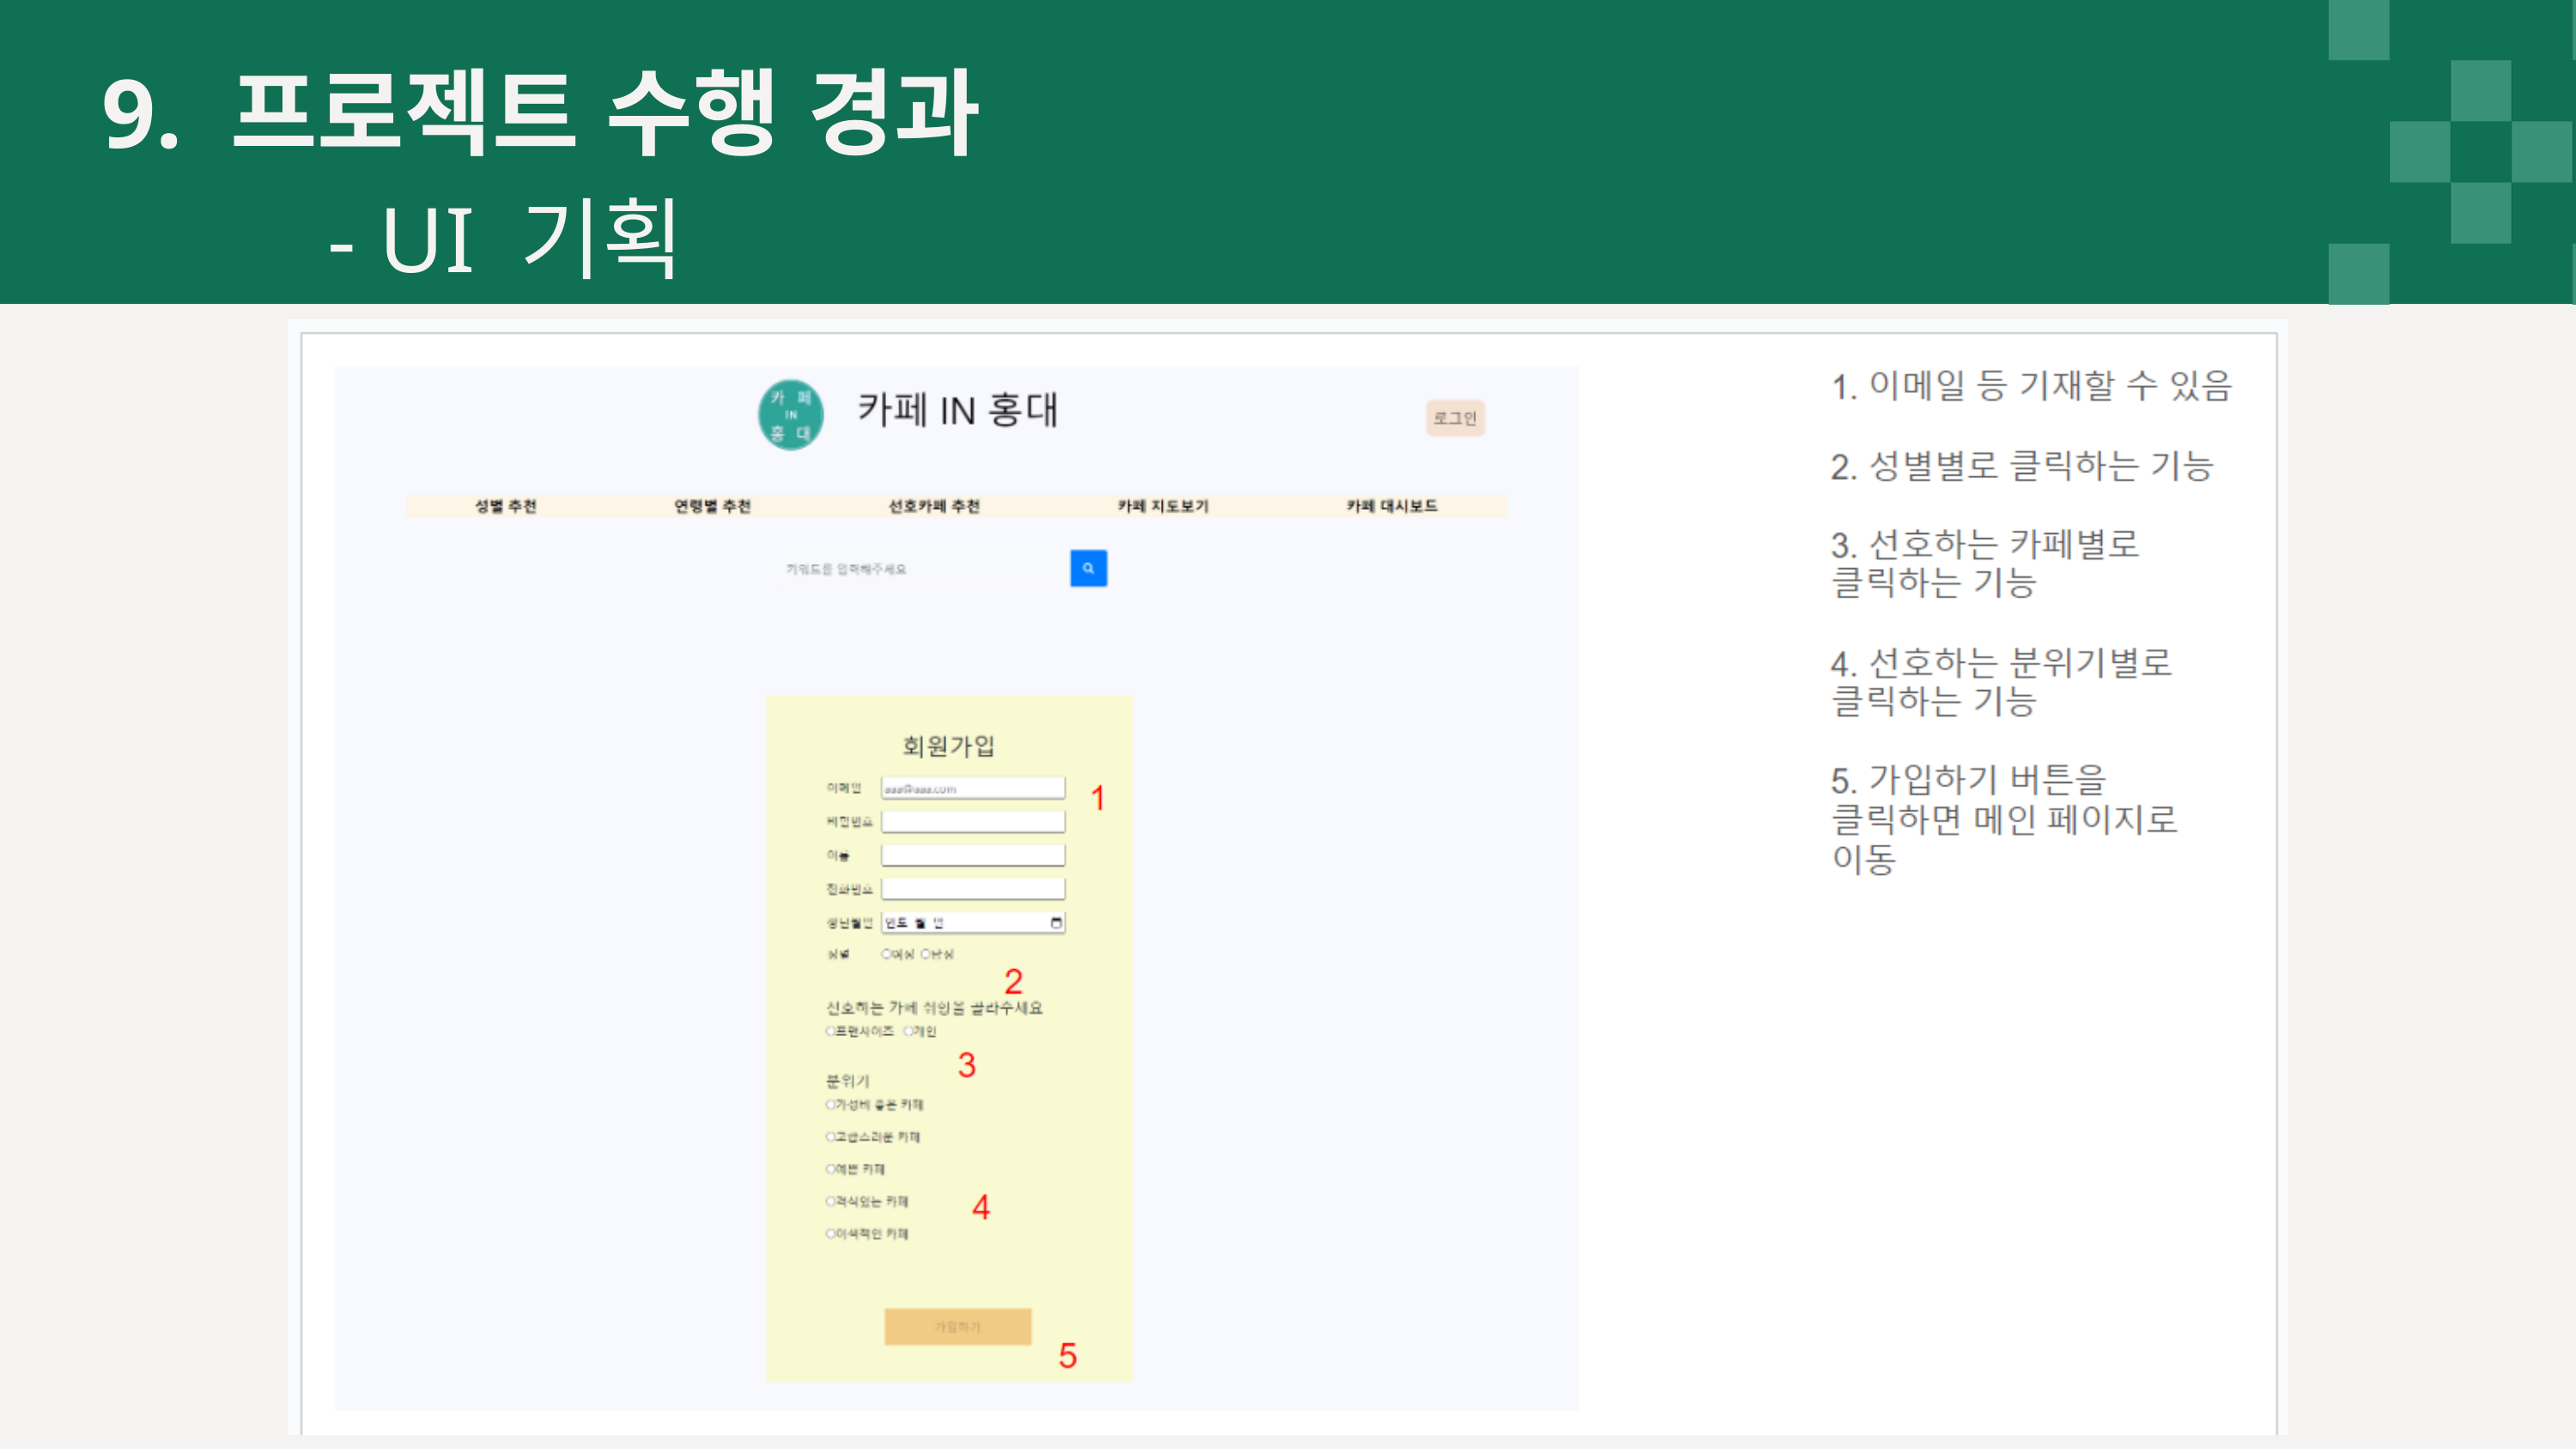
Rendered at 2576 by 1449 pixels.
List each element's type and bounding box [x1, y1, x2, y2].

picture [0, 0, 2576, 305]
picture [288, 318, 2288, 1435]
